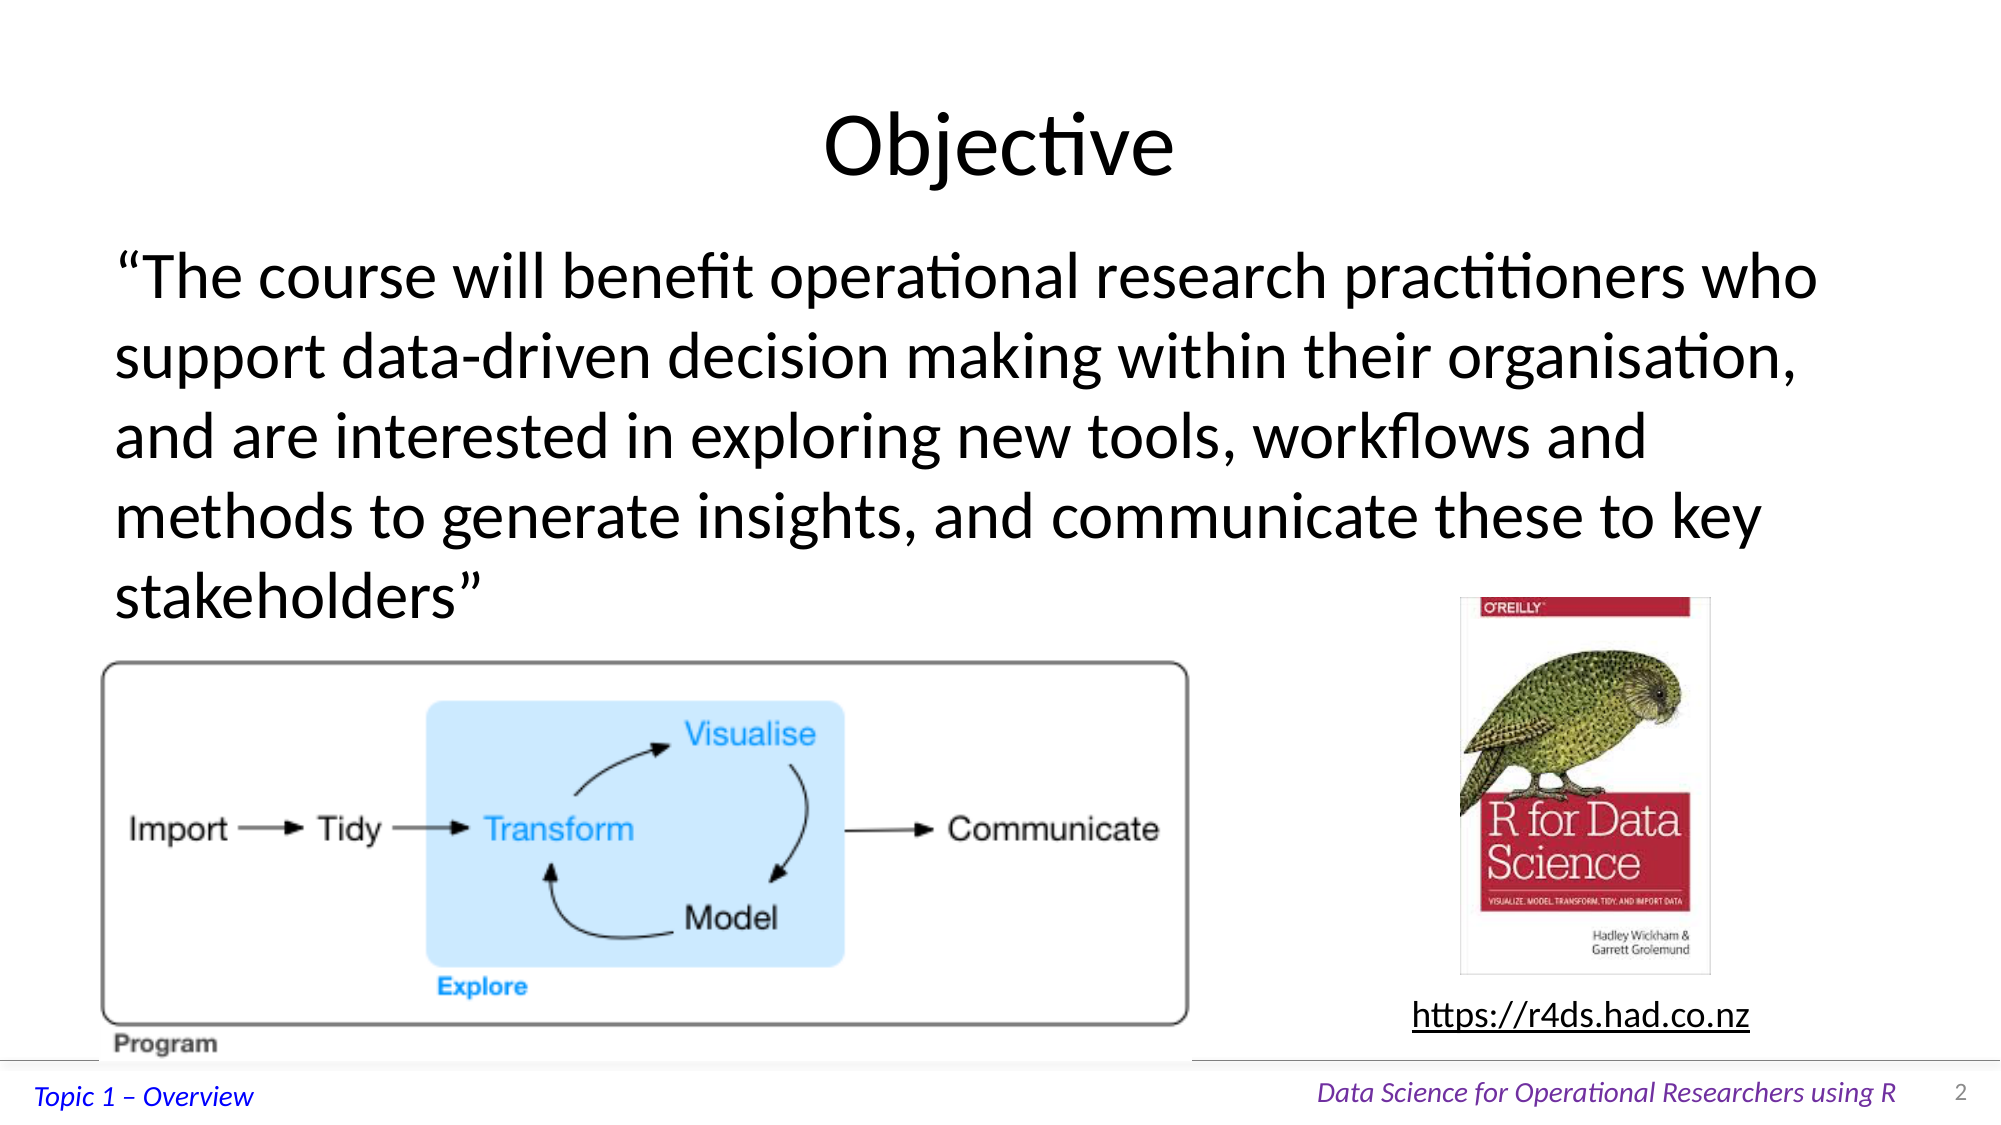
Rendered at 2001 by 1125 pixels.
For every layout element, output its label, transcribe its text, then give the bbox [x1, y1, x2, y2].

text_box https://r4ds.had.co.nz [1396, 982, 1774, 1043]
picture [1459, 597, 1711, 975]
slide_number 2 [1899, 1060, 1983, 1120]
list “The course will benefit operational research practitioners who support data-driven decision making within their organisation, and are interested in exploring new tools, workflows and methods to generate insights, and communicate these to key stakeholders” [99, 224, 1900, 660]
title Objective [99, 45, 1900, 224]
picture [99, 659, 1192, 1061]
